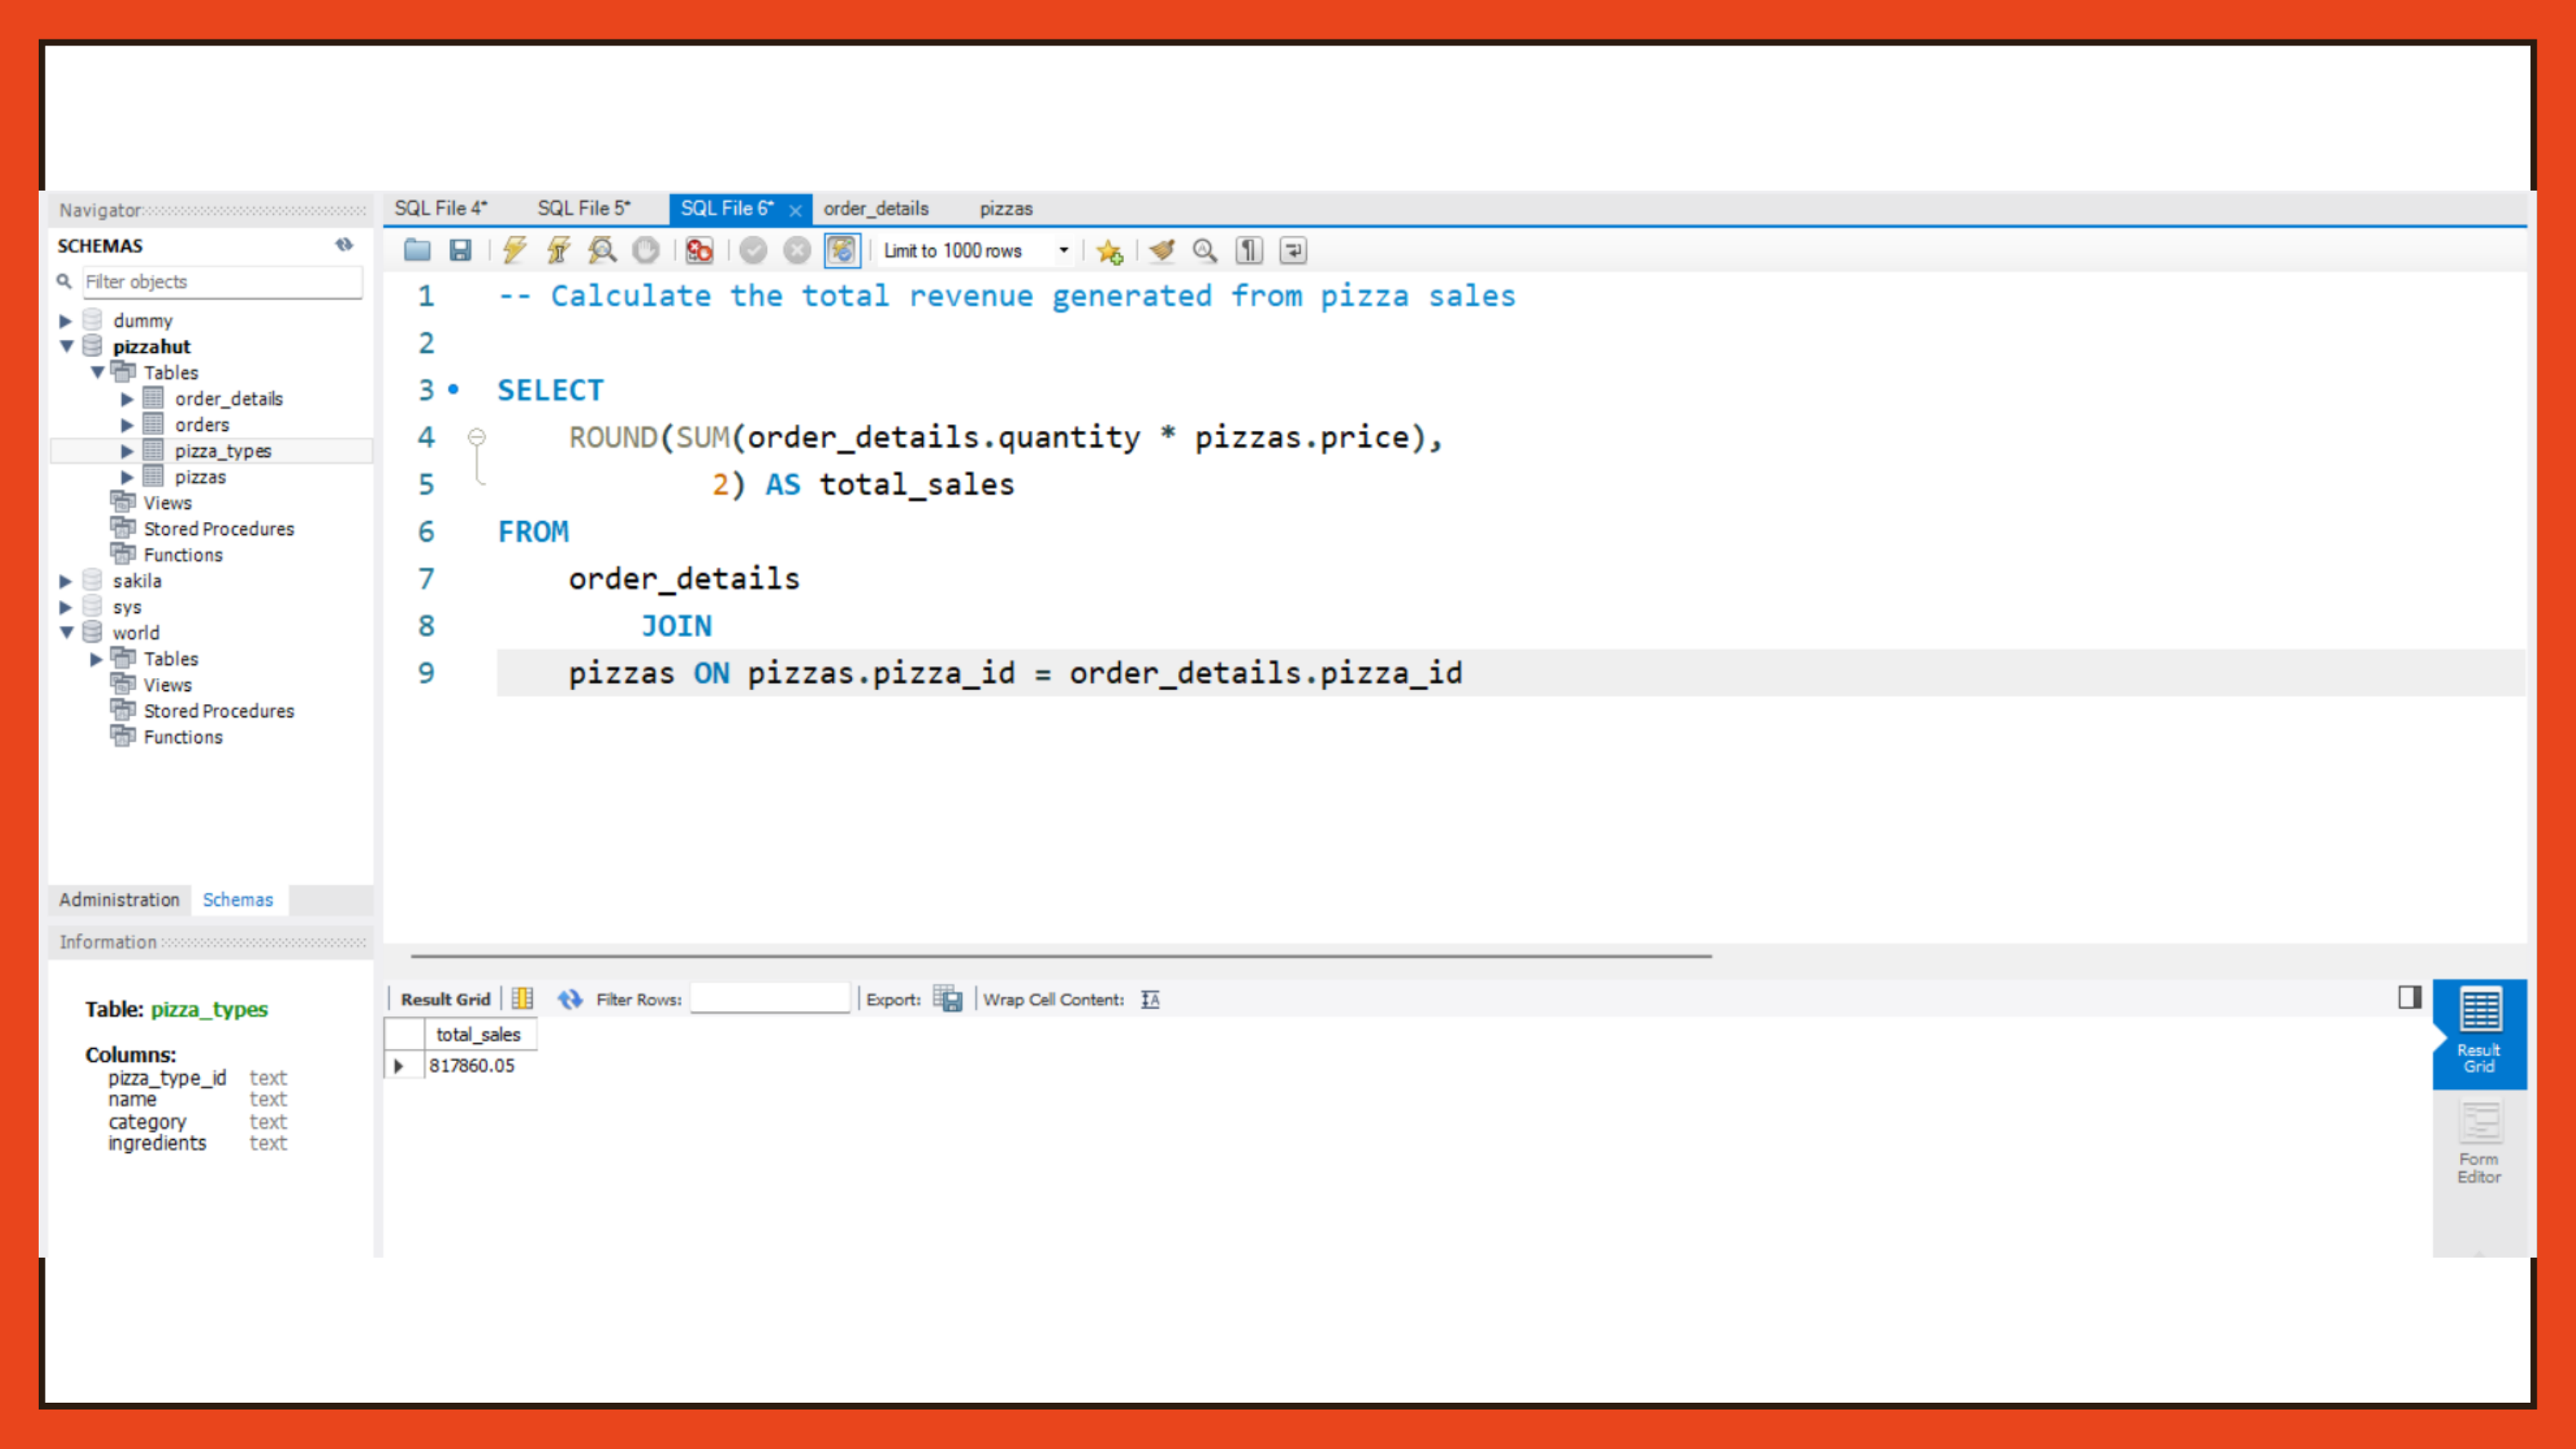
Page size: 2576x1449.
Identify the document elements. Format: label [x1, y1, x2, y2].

text_box [38, 39, 2537, 1410]
